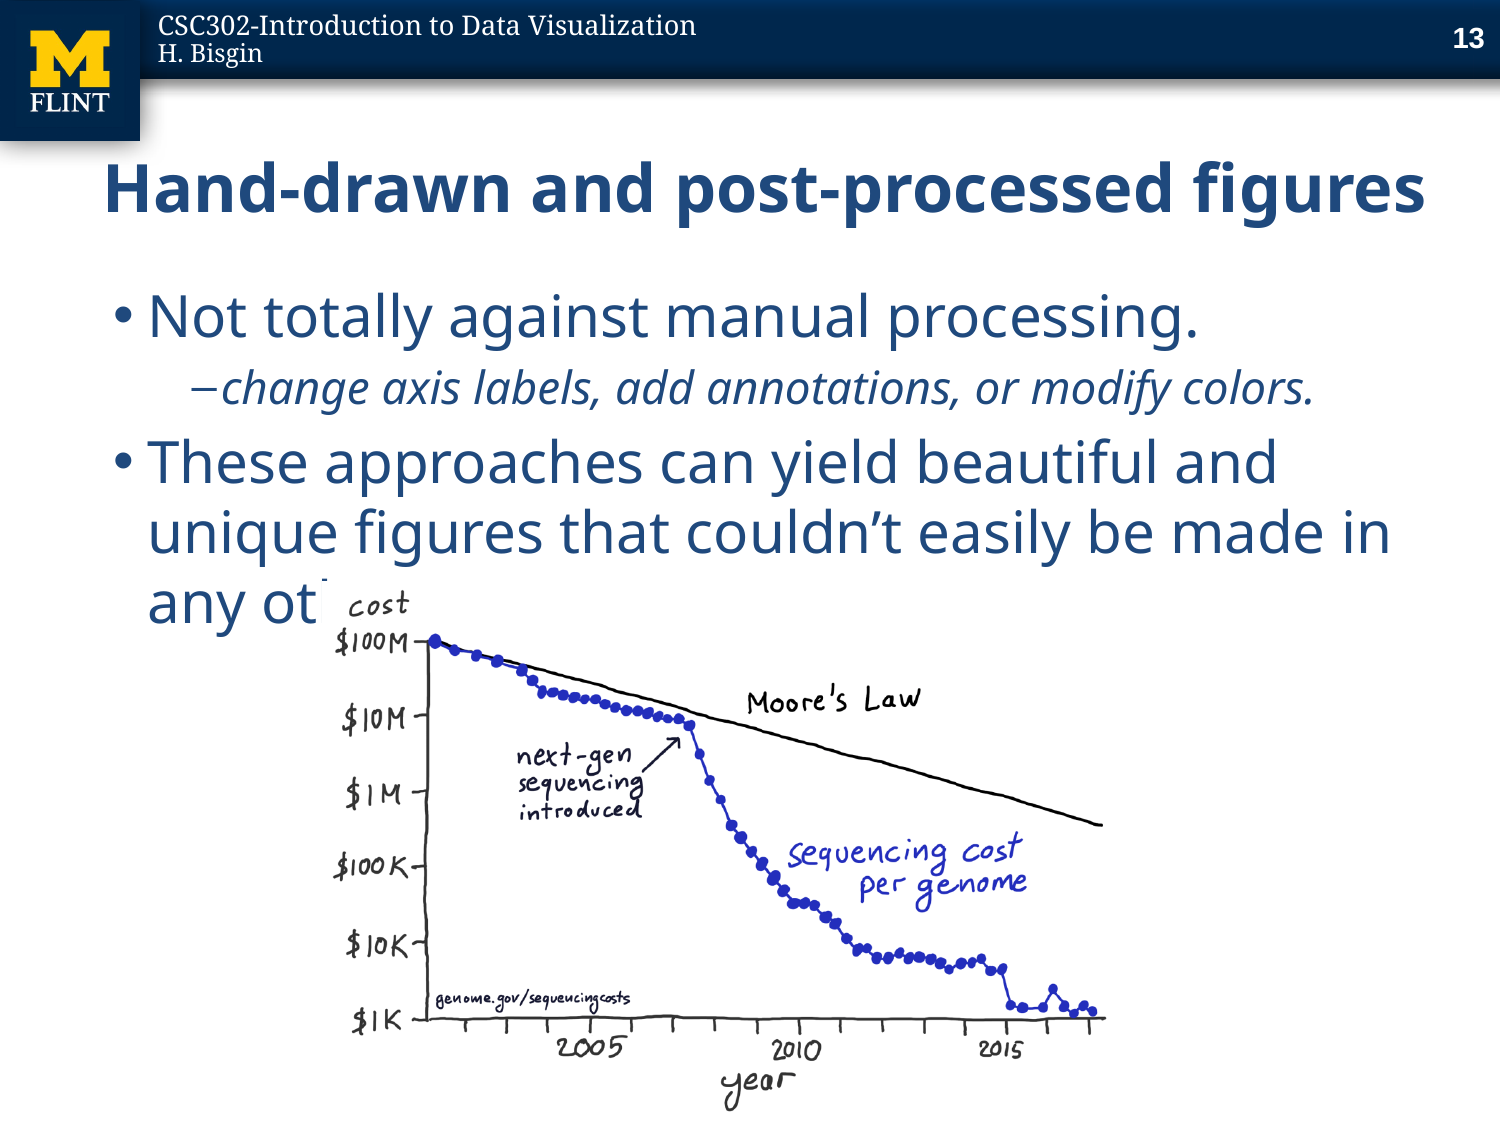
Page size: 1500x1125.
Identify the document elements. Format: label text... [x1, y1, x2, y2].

title Hand-drawn and post-processed figures [73, 109, 1457, 263]
picture [0, 0, 1500, 1122]
slide_number 13 [1149, 6, 1500, 67]
list Not totally against manual processing. change axis labels, add annotations, or modify colors. These approaches can yield beautiful and unique figures that couldn’t easily be made in any other way. [75, 269, 1425, 990]
